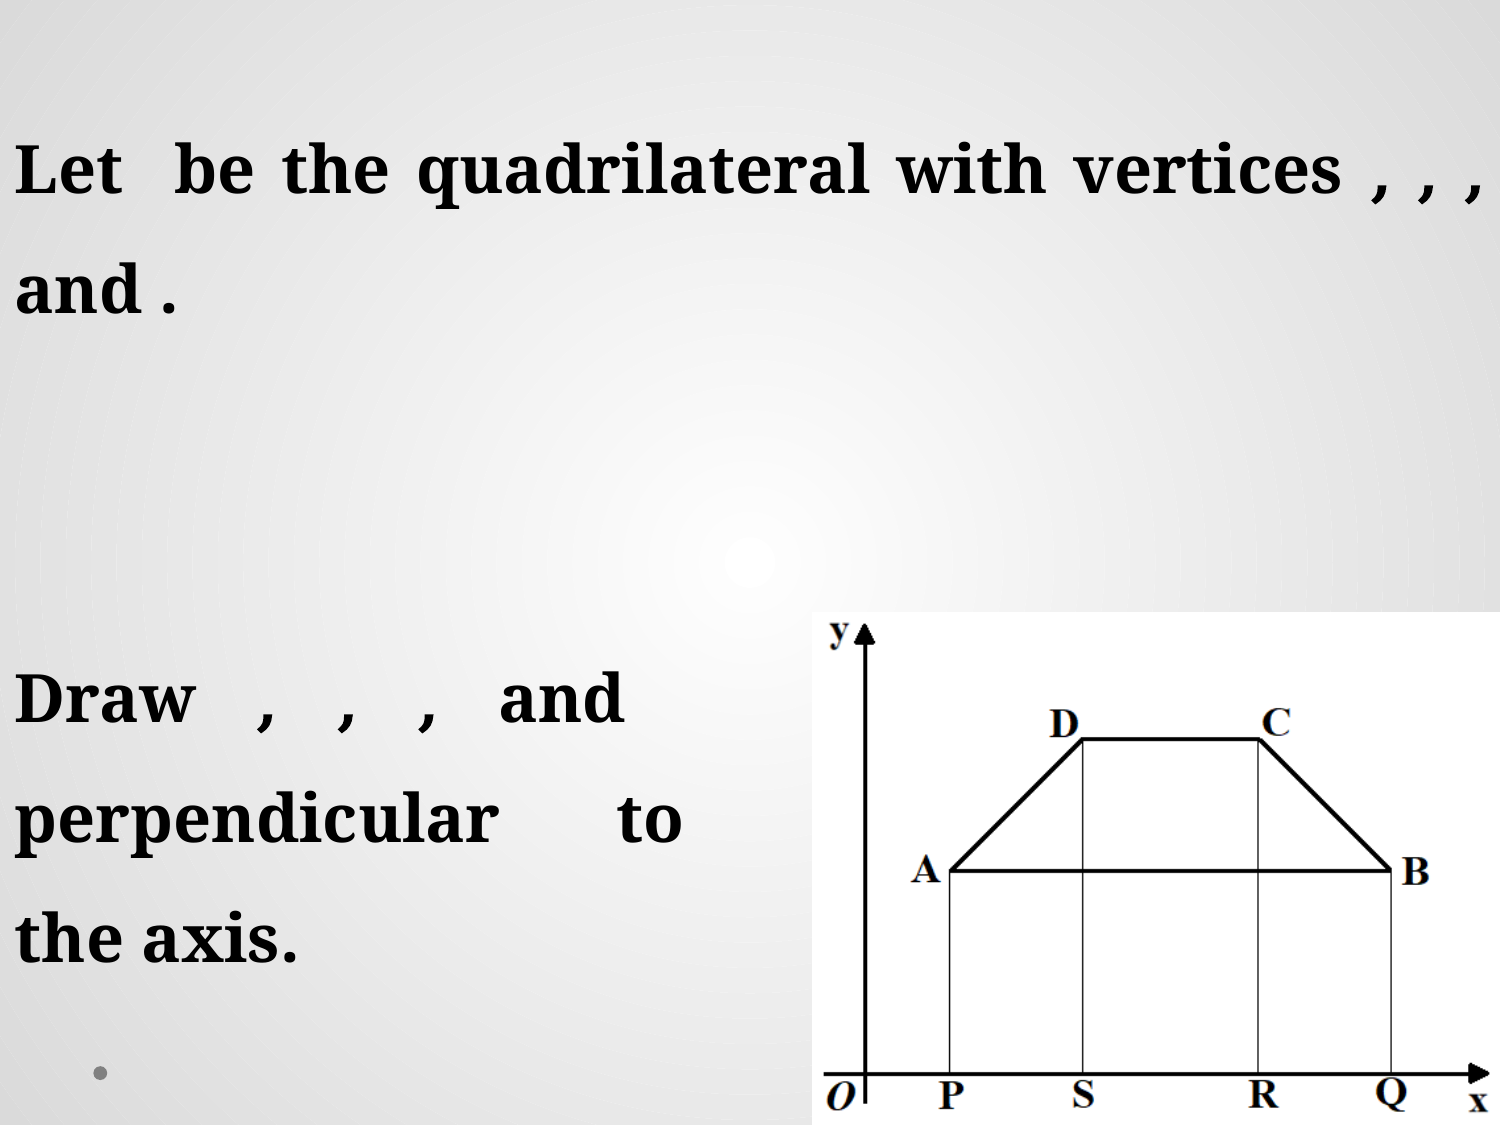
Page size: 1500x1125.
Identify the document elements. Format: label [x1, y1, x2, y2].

picture [812, 612, 1500, 1125]
